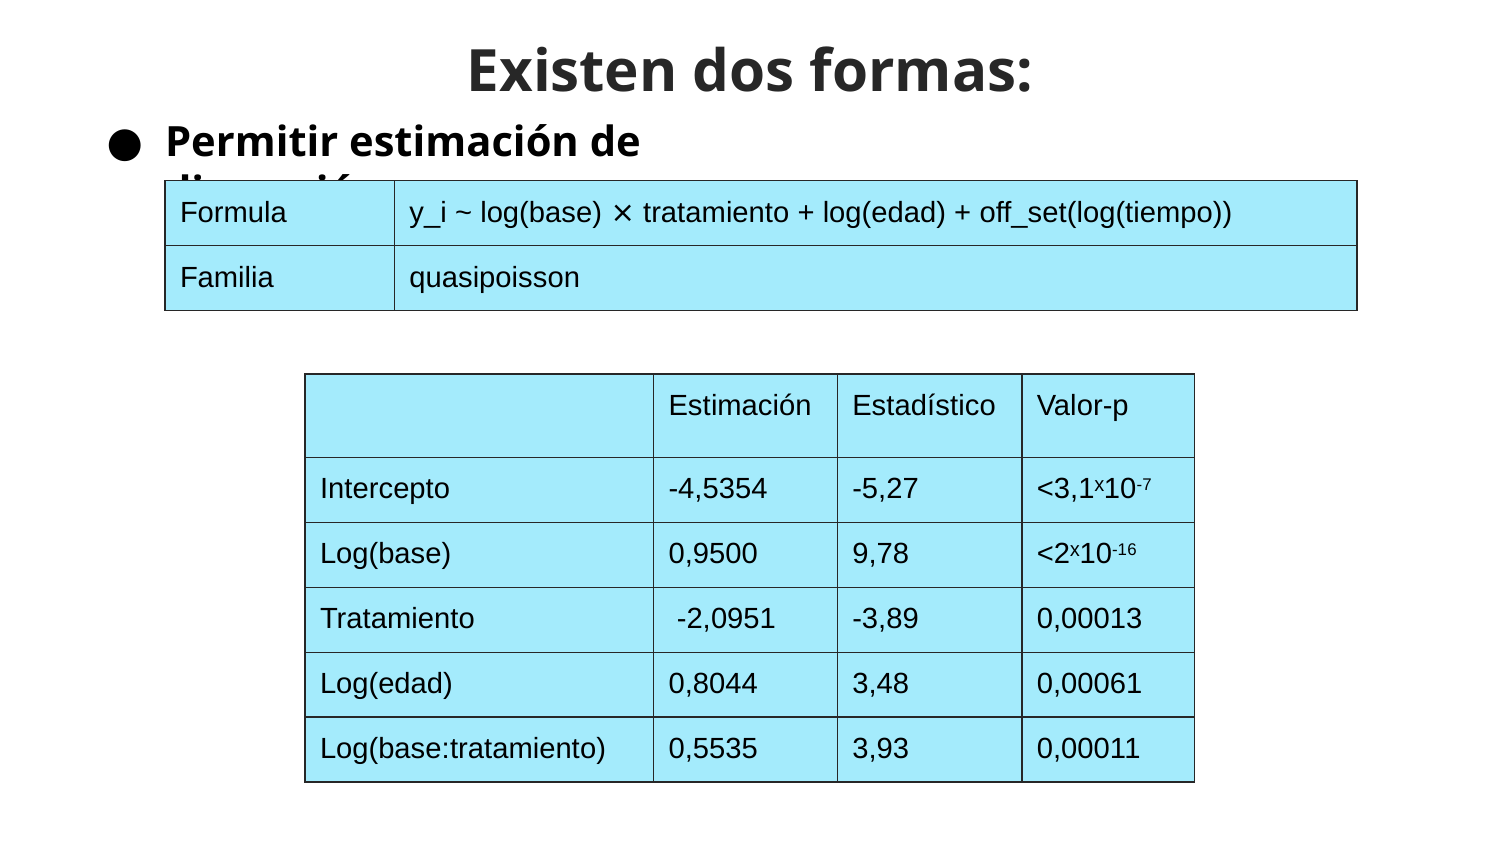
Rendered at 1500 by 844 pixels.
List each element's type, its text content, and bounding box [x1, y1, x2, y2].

table_cell 0,00011 [1023, 718, 1194, 781]
table_cell <2ˣ10-16 [1023, 523, 1194, 587]
table_cell 0,9500 [654, 523, 837, 587]
table_cell quasipoisson [395, 246, 1356, 310]
table_cell 0,00013 [1023, 588, 1194, 652]
table_cell -2,0951 [654, 588, 837, 652]
table_cell 0,8044 [654, 653, 837, 716]
table_cell -5,27 [838, 458, 1021, 522]
table_cell -3,89 [838, 588, 1021, 652]
table_cell 0,00061 [1023, 653, 1194, 716]
table_header [306, 375, 653, 457]
table_cell Log(base:tratamiento) [306, 718, 653, 781]
table_header Estadístico [838, 375, 1021, 457]
table_cell 3,93 [838, 718, 1021, 781]
table_cell 3,48 [838, 653, 1021, 716]
table_cell Familia [166, 246, 394, 310]
table_cell 9,78 [838, 523, 1021, 587]
table_cell -4,5354 [654, 458, 837, 522]
table_header Estimación [654, 375, 837, 457]
table_cell Intercepto [306, 458, 653, 522]
table_cell Log(base) [306, 523, 653, 587]
table_header Valor-p [1023, 375, 1194, 457]
table_cell Log(edad) [306, 653, 653, 716]
table_header Formula [166, 181, 394, 245]
table_header y_i ~ log(base) ⨯ tratamiento + log(edad) + off_set(log(tiempo)) [395, 181, 1356, 245]
text_box Permitir estimación de dispersión [75, 99, 857, 230]
title Existen dos formas: [75, 18, 1425, 118]
table_cell Tratamiento [306, 588, 653, 652]
table_cell 0,5535 [654, 718, 837, 781]
table_cell <3,1ˣ10-7 [1023, 458, 1194, 522]
